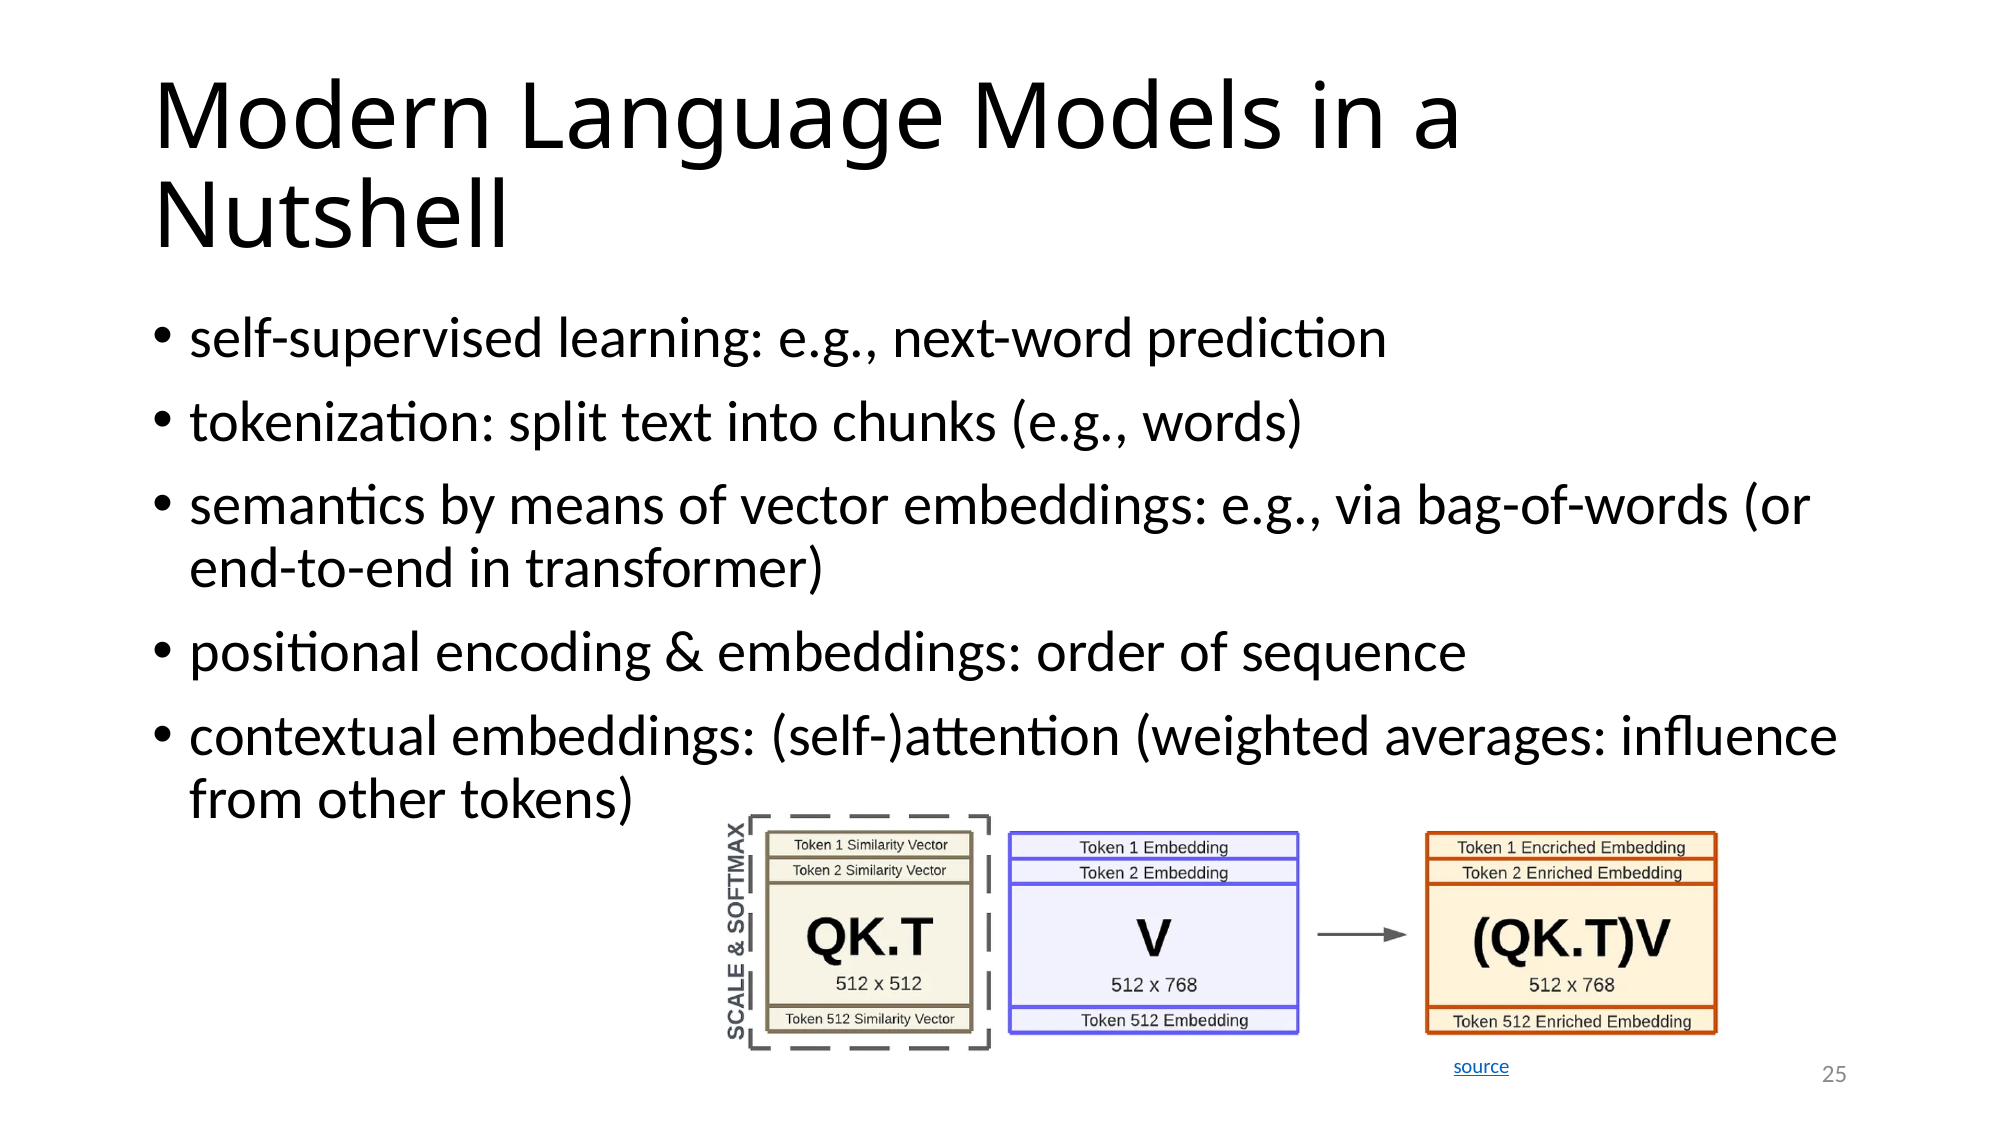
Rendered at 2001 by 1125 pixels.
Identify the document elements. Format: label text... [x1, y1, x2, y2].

slide_number 25 [1412, 1042, 1863, 1103]
list self-supervised learning: e.g., next-word prediction tokenization: split text into chunks (e.g., words) semantics by means of vector embeddings: e.g., via bag-of-words (or end-to-end in transformer) positional encoding & embeddings: order of sequence contextual embeddings: (self-)attention (weighted averages: influence from other tokens) [137, 299, 1863, 1014]
title Modern Language Models in a Nutshell [137, 59, 1863, 278]
picture [716, 803, 1725, 1066]
text_box source [1438, 1066, 1525, 1085]
